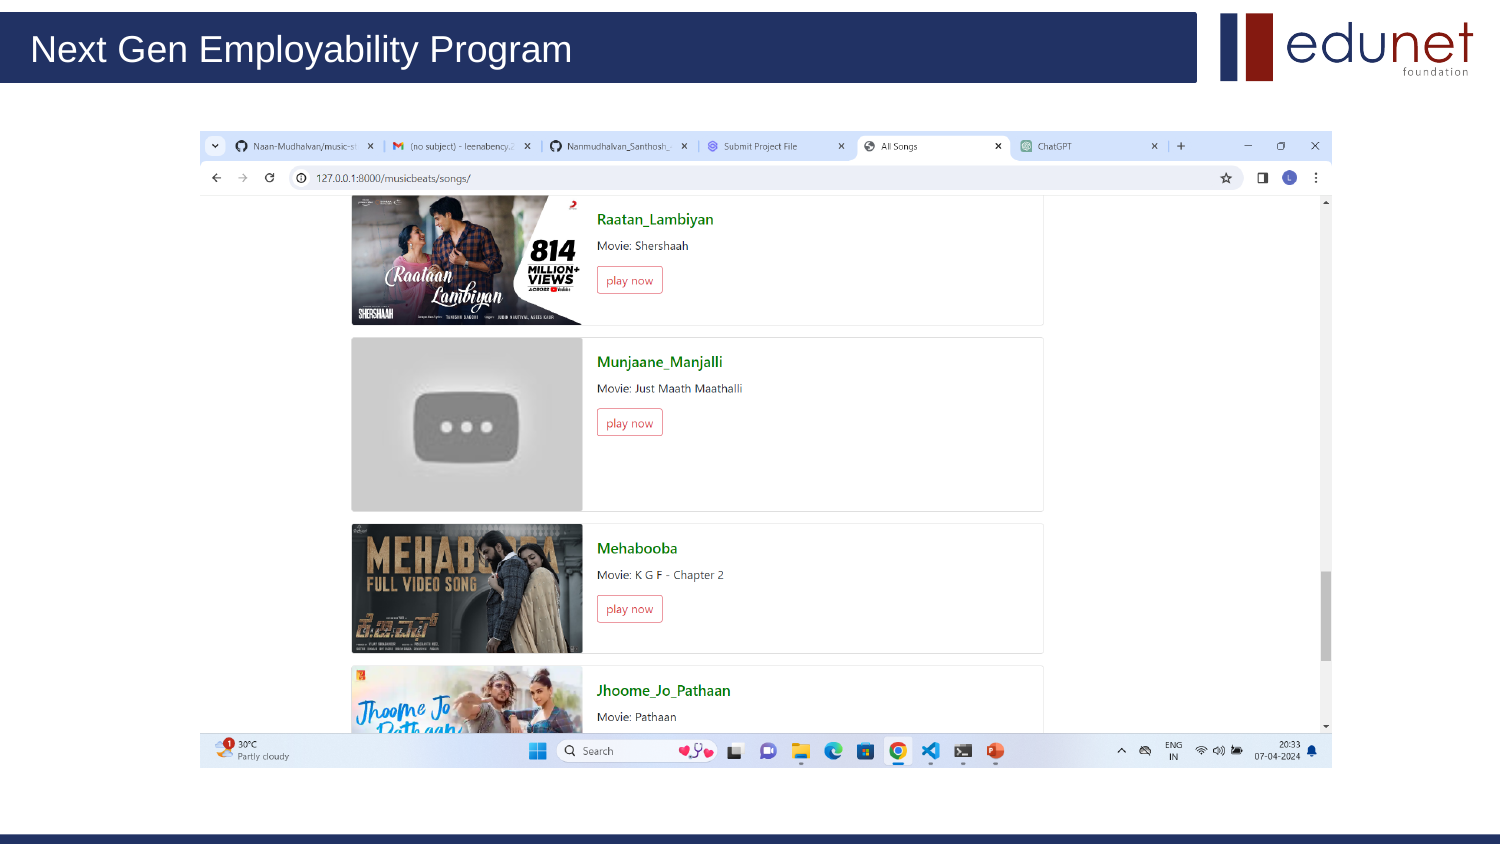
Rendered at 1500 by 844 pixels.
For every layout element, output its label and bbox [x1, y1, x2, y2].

picture [199, 131, 1332, 768]
picture [1279, 14, 1482, 83]
